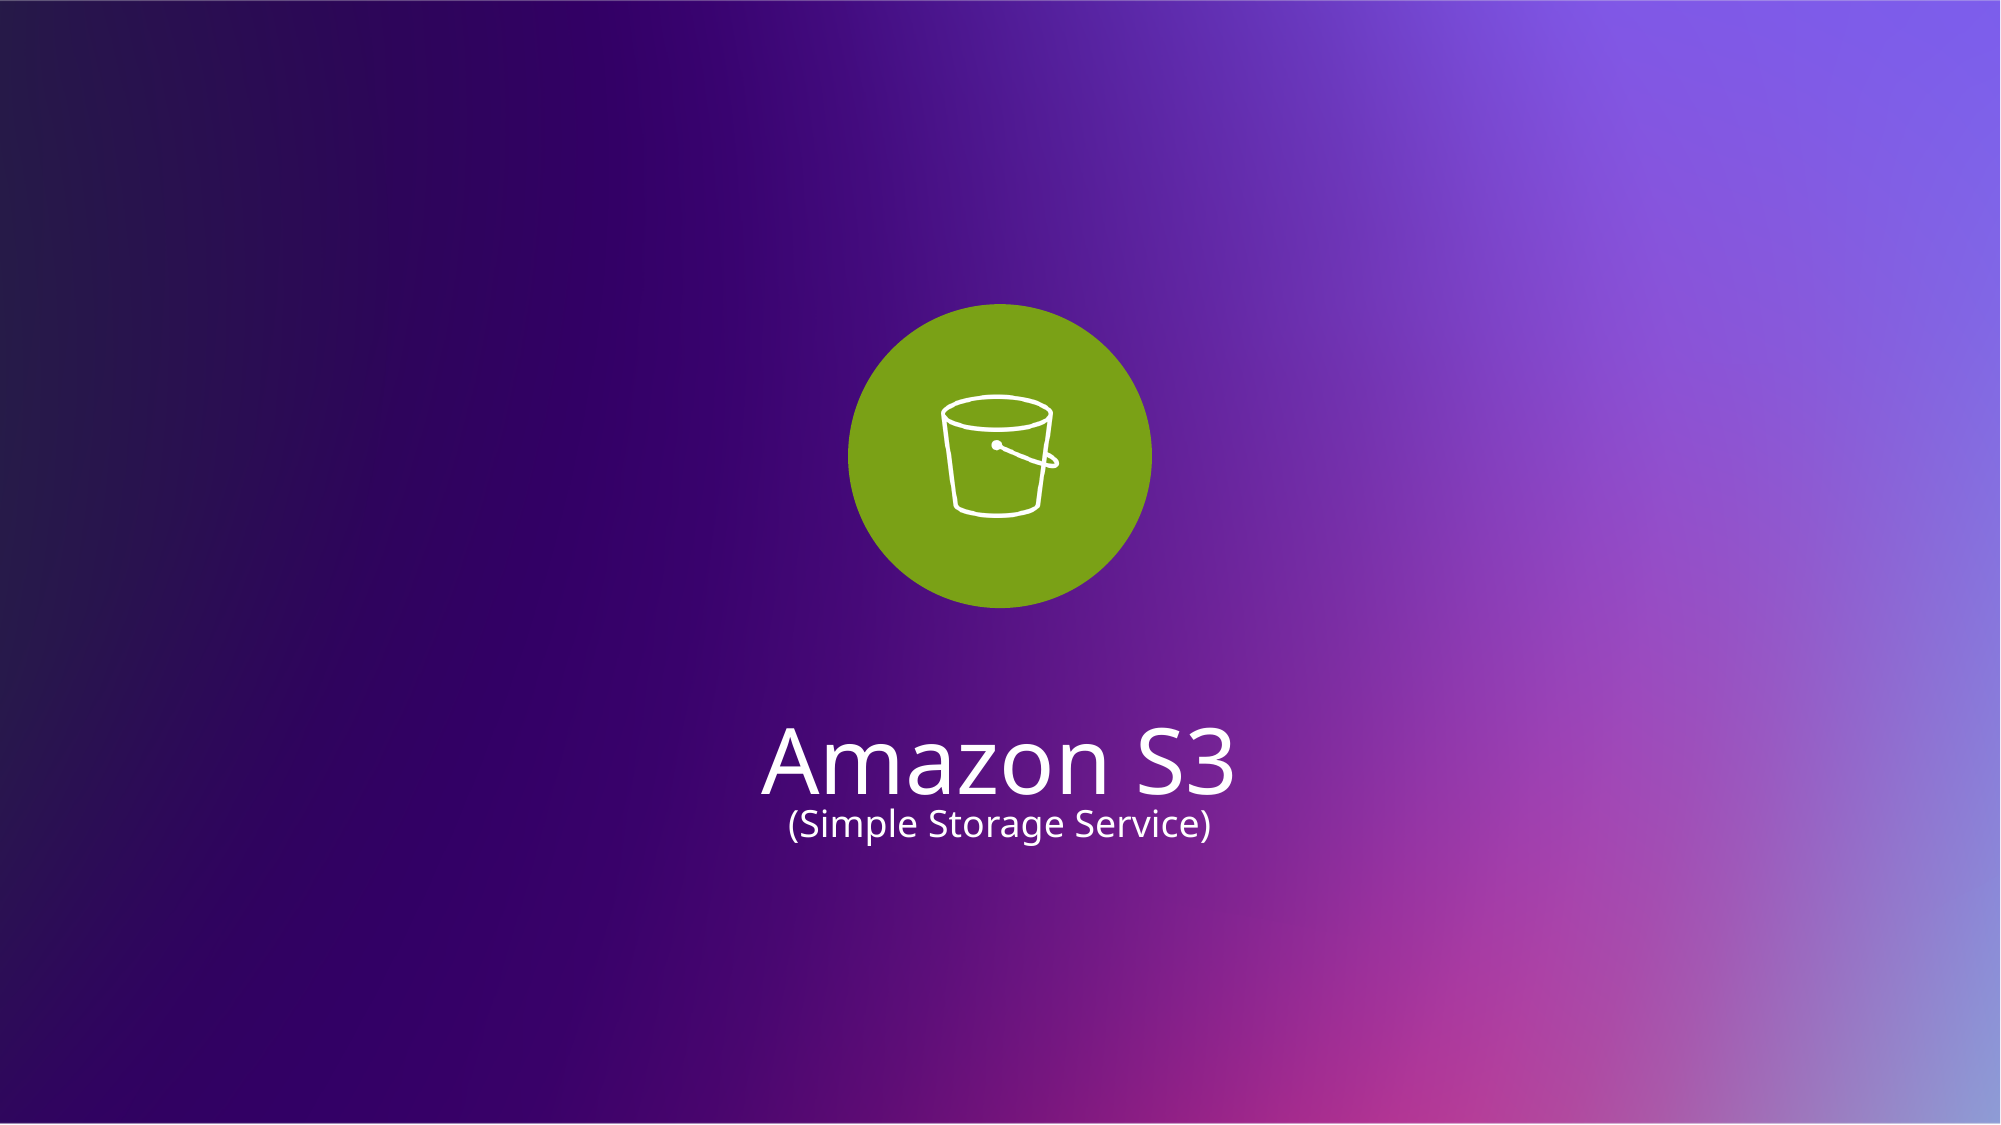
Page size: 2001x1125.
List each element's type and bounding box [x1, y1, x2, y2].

picture [0, 0, 2001, 1125]
text_box [145, 301, 1855, 854]
